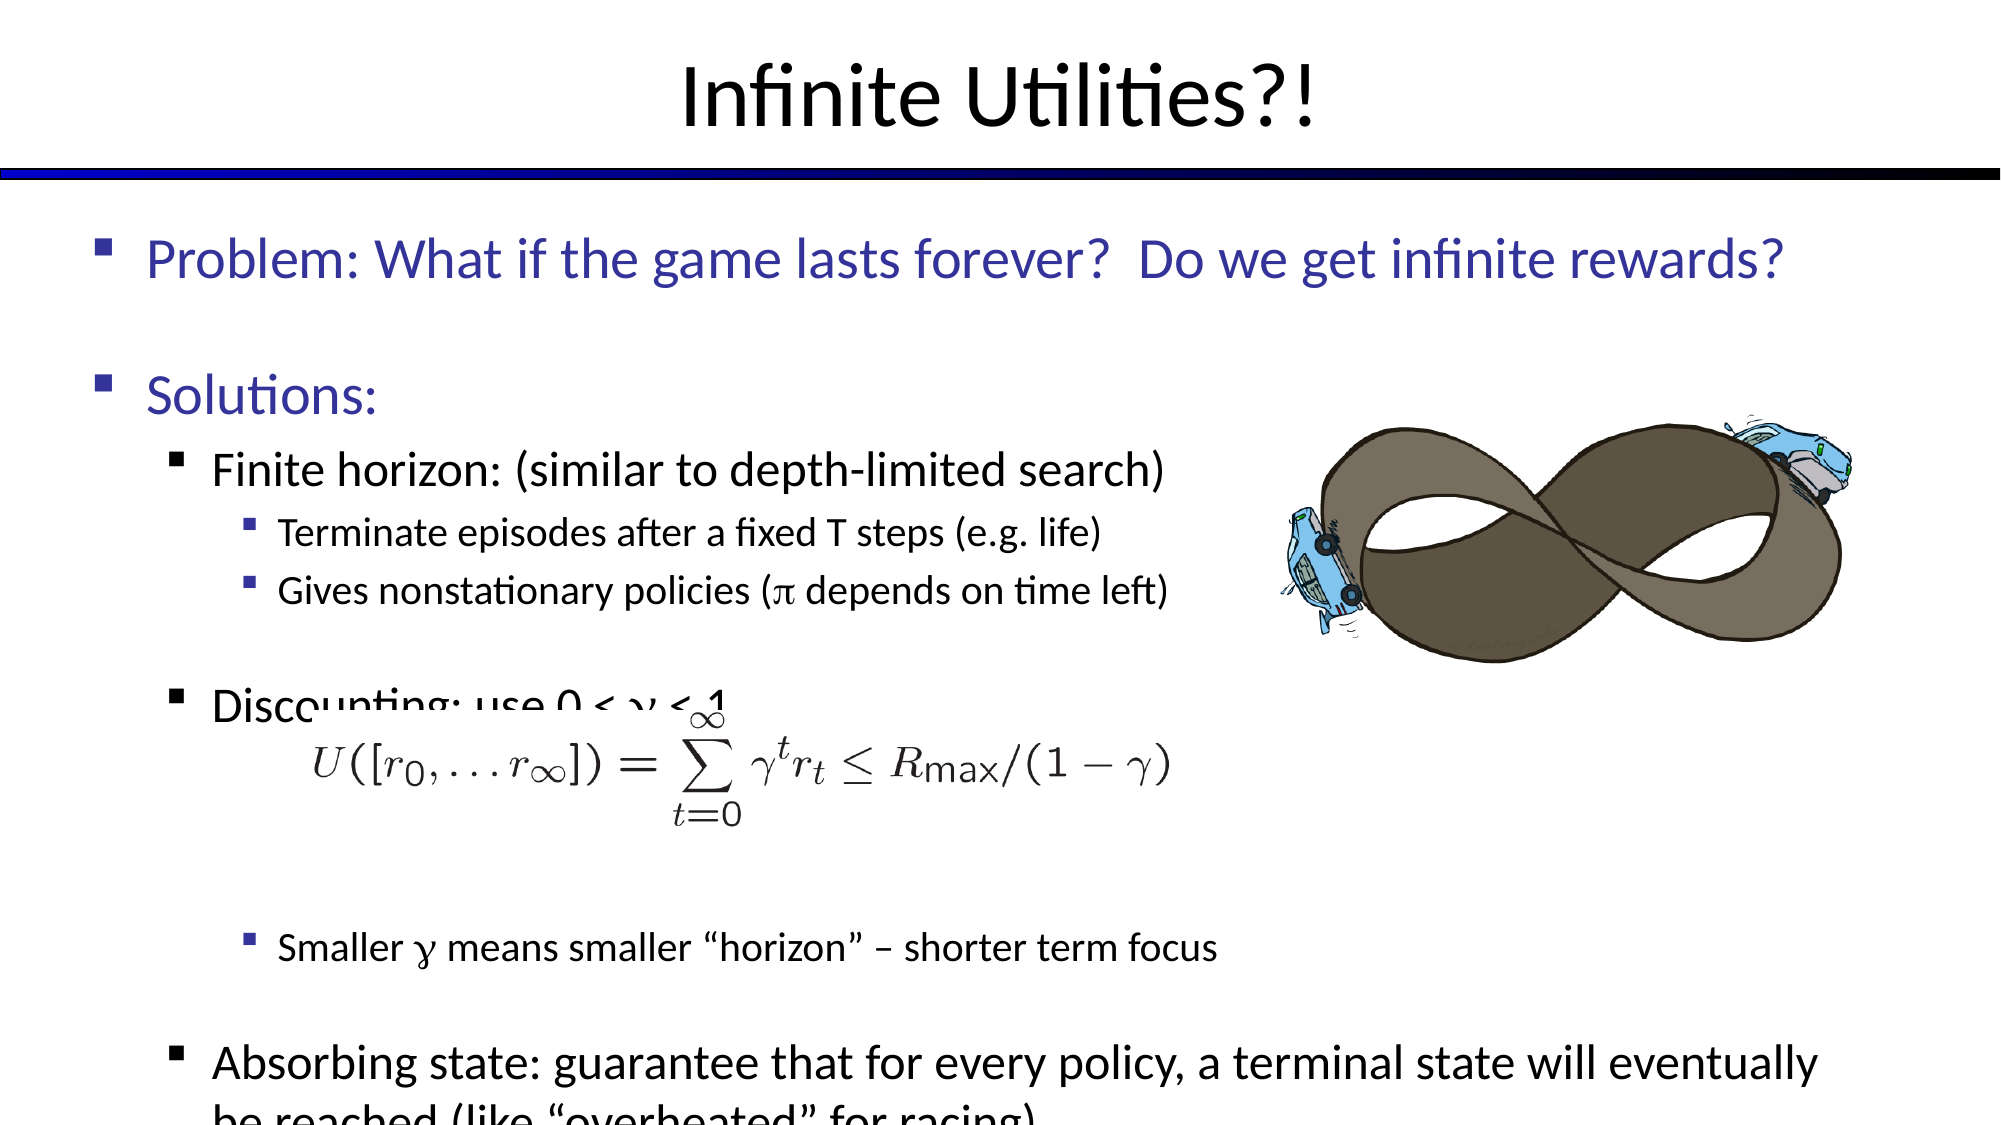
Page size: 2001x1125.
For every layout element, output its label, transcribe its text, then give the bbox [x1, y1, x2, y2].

picture [312, 710, 1170, 828]
picture [1258, 387, 1876, 676]
list Problem: What if the game lasts forever? Do we get infinite rewards? Solutions: Finite horizon: (similar to depth-limited search) Terminate episodes after a fixed T steps (e.g. life) Gives nonstationary policies ( depends on time left) Discounting: use 0 <  < 1 Smaller  means smaller “horizon” – shorter term focus Absorbing state: guarantee that for every policy, a terminal state will eventually be reached (like “overheated” for racing) [74, 212, 1863, 1051]
title Infinite Utilities?! [0, 0, 2000, 184]
